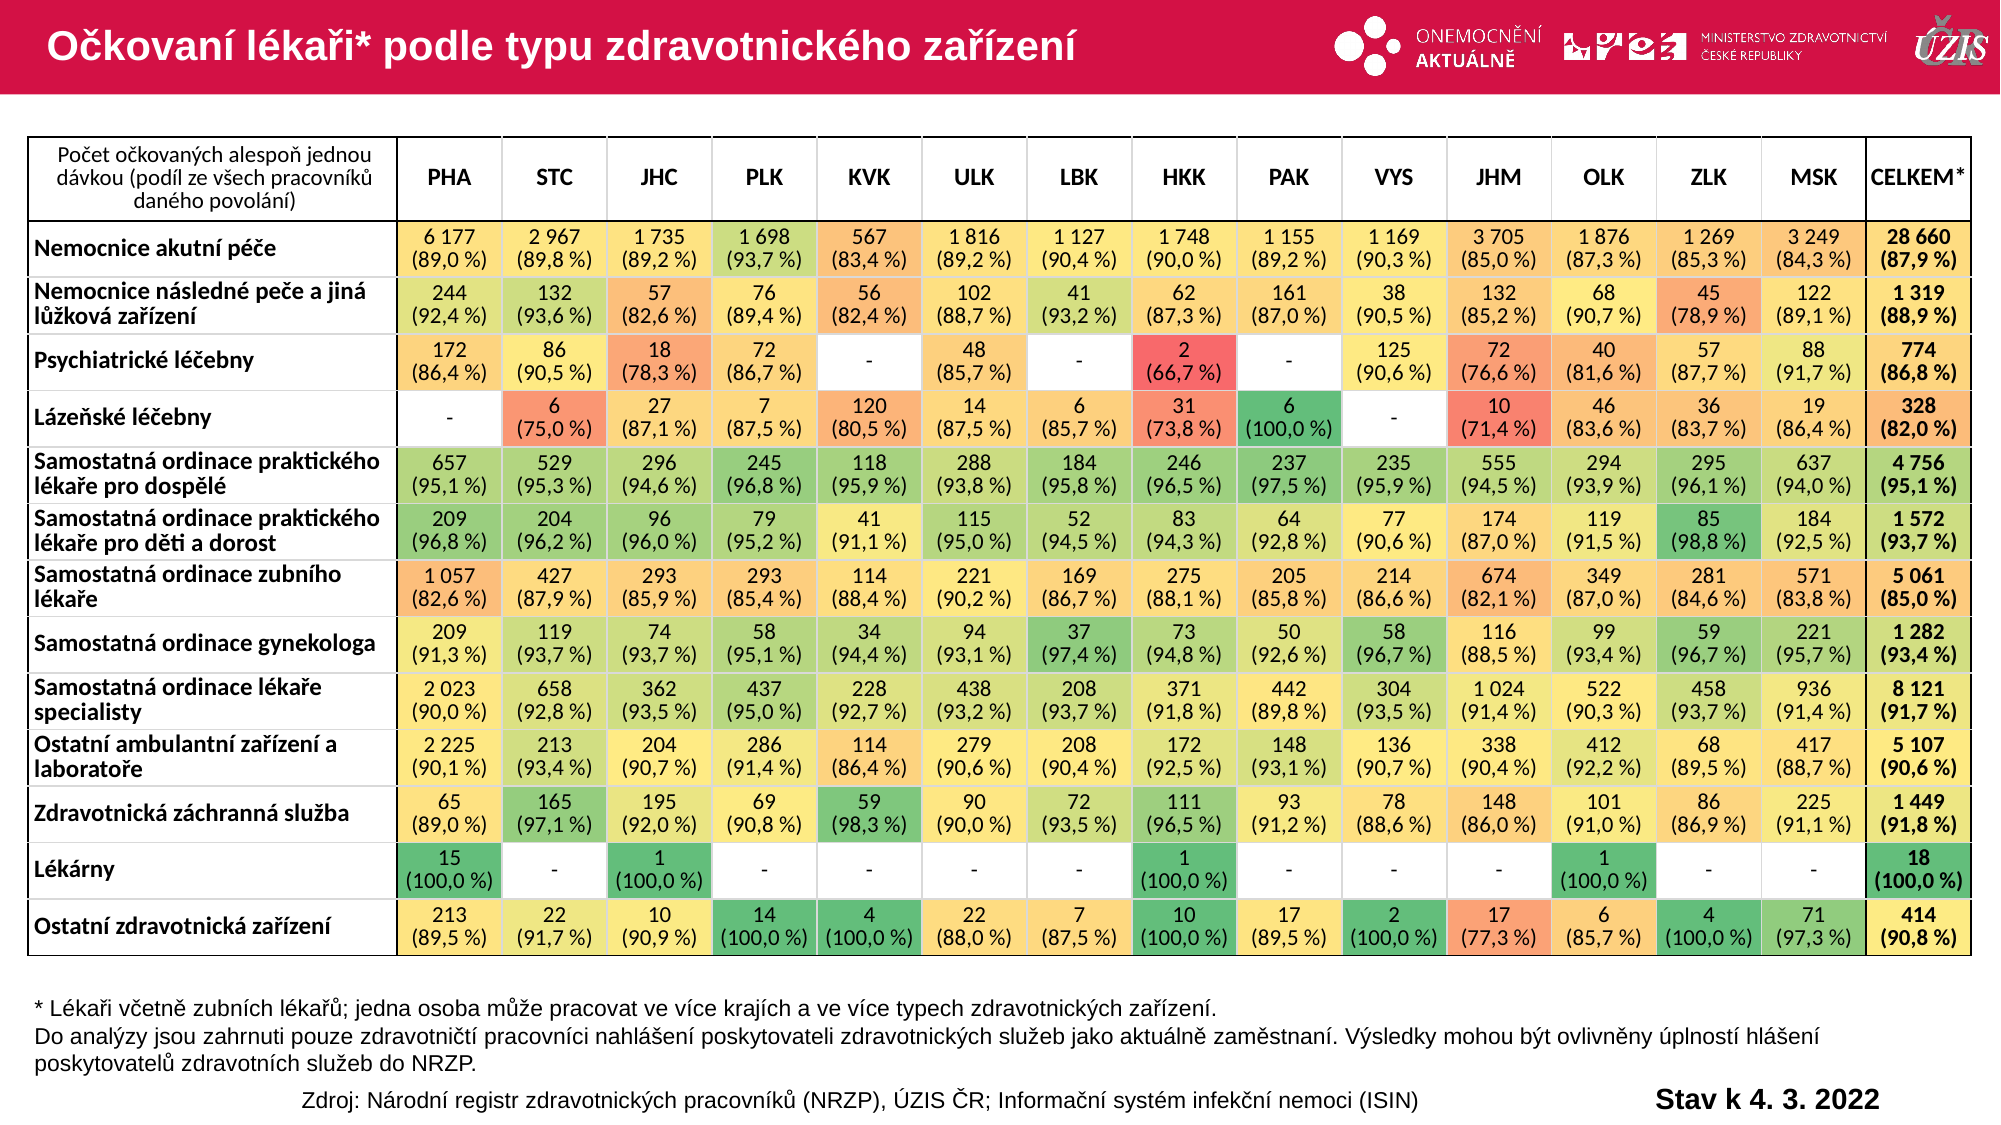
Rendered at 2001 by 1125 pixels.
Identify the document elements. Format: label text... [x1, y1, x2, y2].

table_cell 50 (92,6 %) [1238, 617, 1341, 672]
table_cell 304 (93,5 %) [1343, 674, 1446, 729]
table_cell 281 (84,6 %) [1657, 561, 1761, 616]
table_cell 115 (95,0 %) [923, 504, 1026, 559]
text_box * Lékaři včetně zubních lékařů; jedna osoba může pracovat ve více krajích a ve více typech zdravotnických zařízení. Do analýzy jsou zahrnuti pouze zdravotničtí pracovníci nahlášení poskytovateli zdravotnických služeb jako aktuálně zaměstnaní. Výsledky mohou být ovlivněny úplností hlášení poskytovatelů zdravotních služeb do NRZP. [19, 986, 1981, 1084]
table_cell 79 (95,2 %) [713, 504, 816, 559]
table_cell - [818, 843, 921, 898]
table_cell 165 (97,1 %) [503, 787, 606, 842]
table_cell 1 (100,0 %) [1552, 843, 1656, 898]
table_cell - [1028, 843, 1131, 898]
table_cell 3 249 (84,3 %) [1762, 222, 1865, 276]
table_cell Samostatná ordinace praktického lékaře pro dospělé [29, 448, 396, 503]
table_cell 71 (97,3 %) [1762, 900, 1865, 955]
table_cell 362 (93,5 %) [608, 674, 711, 729]
table_cell 18 (78,3 %) [608, 335, 711, 390]
table_header PAK [1238, 138, 1341, 220]
table_cell 417 (88,7 %) [1762, 730, 1865, 785]
table_cell 1 698 (93,7 %) [713, 222, 816, 276]
table_cell 205 (85,8 %) [1238, 561, 1341, 616]
table_cell 74 (93,7 %) [608, 617, 711, 672]
text_box Zdroj: Národní registr zdravotnických pracovníků (NRZP), ÚZIS ČR; Informační systém infekční nemoci (ISIN) [28, 1078, 1700, 1121]
table_cell 195 (92,0 %) [608, 787, 711, 842]
table_cell 208 (90,4 %) [1028, 730, 1131, 785]
table_cell 114 (86,4 %) [818, 730, 921, 785]
table_cell 69 (90,8 %) [713, 787, 816, 842]
table_cell 174 (87,0 %) [1448, 504, 1551, 559]
table_cell Ostatní zdravotnická zařízení [29, 900, 396, 955]
table_cell 1 735 (89,2 %) [608, 222, 711, 276]
table_cell 172 (92,5 %) [1133, 730, 1236, 785]
table_cell 4 756 (95,1 %) [1867, 448, 1970, 503]
table_cell 58 (96,7 %) [1343, 617, 1446, 672]
table_cell 245 (96,8 %) [713, 448, 816, 503]
table_cell 68 (89,5 %) [1657, 730, 1761, 785]
table_cell 458 (93,7 %) [1657, 674, 1761, 729]
table_cell 1 024 (91,4 %) [1448, 674, 1551, 729]
table_cell 1 269 (85,3 %) [1657, 222, 1761, 276]
table_cell 658 (92,8 %) [503, 674, 606, 729]
table_cell 7 (87,5 %) [713, 391, 816, 446]
table_cell 5 061 (85,0 %) [1867, 561, 1970, 616]
table_cell - [1343, 843, 1446, 898]
table_cell 412 (92,2 %) [1552, 730, 1656, 785]
table_cell 6 (100,0 %) [1238, 391, 1341, 446]
table_cell 6 (85,7 %) [1552, 900, 1656, 955]
table_cell 674 (82,1 %) [1448, 561, 1551, 616]
table_cell 295 (96,1 %) [1657, 448, 1761, 503]
table_cell 1 127 (90,4 %) [1028, 222, 1131, 276]
table_cell 14 (100,0 %) [713, 900, 816, 955]
table_cell 57 (87,7 %) [1657, 335, 1761, 390]
table_cell 96 (96,0 %) [608, 504, 711, 559]
title Očkovaní lékaři* podle typu zdravotnického zařízení [31, 0, 1391, 95]
table_cell 14 (87,5 %) [923, 391, 1026, 446]
table_cell 40 (81,6 %) [1552, 335, 1656, 390]
table_cell - [1448, 843, 1551, 898]
table_cell 4 (100,0 %) [1657, 900, 1761, 955]
table_header OLK [1552, 138, 1656, 220]
table_cell Lékárny [29, 843, 396, 898]
table_cell Lázeňské léčebny [29, 391, 396, 446]
table_cell 72 (76,6 %) [1448, 335, 1551, 390]
table_cell 204 (90,7 %) [608, 730, 711, 785]
table_cell 1 282 (93,4 %) [1867, 617, 1970, 672]
table_cell 34 (94,4 %) [818, 617, 921, 672]
table_cell Samostatná ordinace zubního lékaře [29, 561, 396, 616]
table_cell 2 225 (90,1 %) [398, 730, 501, 785]
table_cell 76 (89,4 %) [713, 278, 816, 333]
table_cell 1 319 (88,9 %) [1867, 278, 1970, 333]
table_cell 56 (82,4 %) [818, 278, 921, 333]
table_cell 59 (96,7 %) [1657, 617, 1761, 672]
table_cell 41 (91,1 %) [818, 504, 921, 559]
table_header LBK [1028, 138, 1131, 220]
table_cell 17 (89,5 %) [1238, 900, 1341, 955]
table_cell 93 (91,2 %) [1238, 787, 1341, 842]
table_cell 2 (66,7 %) [1133, 335, 1236, 390]
table_cell 371 (91,8 %) [1133, 674, 1236, 729]
table_cell - [1343, 391, 1446, 446]
table_cell 72 (86,7 %) [713, 335, 816, 390]
table_cell - [1028, 335, 1131, 390]
table_cell 65 (89,0 %) [398, 787, 501, 842]
table_header MSK [1762, 138, 1865, 220]
table_cell 132 (85,2 %) [1448, 278, 1551, 333]
table_cell 77 (90,6 %) [1343, 504, 1446, 559]
table_cell 1 (100,0 %) [608, 843, 711, 898]
table_cell 57 (82,6 %) [608, 278, 711, 333]
table_cell 438 (93,2 %) [923, 674, 1026, 729]
table_cell 571 (83,8 %) [1762, 561, 1865, 616]
table_cell 86 (90,5 %) [503, 335, 606, 390]
table_cell 58 (95,1 %) [713, 617, 816, 672]
table_header PLK [713, 138, 816, 220]
table_cell 27 (87,1 %) [608, 391, 711, 446]
table_cell - [818, 335, 921, 390]
table_header VYS [1343, 138, 1446, 220]
table_cell 136 (90,7 %) [1343, 730, 1446, 785]
table_cell 68 (90,7 %) [1552, 278, 1656, 333]
table_cell 85 (98,8 %) [1657, 504, 1761, 559]
table_cell 288 (93,8 %) [923, 448, 1026, 503]
table_header Počet očkovaných alespoň jednou dávkou (podíl ze všech pracovníků daného povolání) [29, 138, 396, 220]
table_cell 172 (86,4 %) [398, 335, 501, 390]
table_cell 161 (87,0 %) [1238, 278, 1341, 333]
table_cell Nemocnice akutní péče [29, 222, 396, 276]
table_cell 52 (94,5 %) [1028, 504, 1131, 559]
table_cell Samostatná ordinace praktického lékaře pro děti a dorost [29, 504, 396, 559]
table_cell 529 (95,3 %) [503, 448, 606, 503]
table_cell 567 (83,4 %) [818, 222, 921, 276]
table_cell 62 (87,3 %) [1133, 278, 1236, 333]
table_cell 209 (91,3 %) [398, 617, 501, 672]
table_cell 1 816 (89,2 %) [923, 222, 1026, 276]
table_cell 22 (91,7 %) [503, 900, 606, 955]
table_cell 437 (95,0 %) [713, 674, 816, 729]
table_cell 5 107 (90,6 %) [1867, 730, 1970, 785]
table_cell 279 (90,6 %) [923, 730, 1026, 785]
table_header CELKEM* [1867, 138, 1970, 220]
table_cell 1 449 (91,8 %) [1867, 787, 1970, 842]
table_cell - [923, 843, 1026, 898]
table_cell 209 (96,8 %) [398, 504, 501, 559]
table_cell 41 (93,2 %) [1028, 278, 1131, 333]
table_cell 169 (86,7 %) [1028, 561, 1131, 616]
table_cell 132 (93,6 %) [503, 278, 606, 333]
table_cell 1 748 (90,0 %) [1133, 222, 1236, 276]
table_cell 293 (85,4 %) [713, 561, 816, 616]
table_cell - [503, 843, 606, 898]
table_cell 119 (91,5 %) [1552, 504, 1656, 559]
table_cell 125 (90,6 %) [1343, 335, 1446, 390]
table_cell 1 572 (93,7 %) [1867, 504, 1970, 559]
table_cell 88 (91,7 %) [1762, 335, 1865, 390]
table_cell 296 (94,6 %) [608, 448, 711, 503]
table_cell 37 (97,4 %) [1028, 617, 1131, 672]
table_cell Psychiatrické léčebny [29, 335, 396, 390]
table_cell 2 023 (90,0 %) [398, 674, 501, 729]
table_cell 6 (75,0 %) [503, 391, 606, 446]
table_cell 94 (93,1 %) [923, 617, 1026, 672]
table_cell 18 (100,0 %) [1867, 843, 1970, 898]
table_cell 427 (87,9 %) [503, 561, 606, 616]
table_cell 2 (100,0 %) [1343, 900, 1446, 955]
table_cell 1 876 (87,3 %) [1552, 222, 1656, 276]
table_cell 120 (80,5 %) [818, 391, 921, 446]
table_cell 555 (94,5 %) [1448, 448, 1551, 503]
table_header KVK [818, 138, 921, 220]
table_cell 184 (92,5 %) [1762, 504, 1865, 559]
table_cell 237 (97,5 %) [1238, 448, 1341, 503]
table_cell 48 (85,7 %) [923, 335, 1026, 390]
table_cell 10 (71,4 %) [1448, 391, 1551, 446]
table_cell 148 (86,0 %) [1448, 787, 1551, 842]
table_cell Samostatná ordinace lékaře specialisty [29, 674, 396, 729]
table_cell 46 (83,6 %) [1552, 391, 1656, 446]
table_cell 116 (88,5 %) [1448, 617, 1551, 672]
table_cell 19 (86,4 %) [1762, 391, 1865, 446]
table_cell 214 (86,6 %) [1343, 561, 1446, 616]
table_cell 338 (90,4 %) [1448, 730, 1551, 785]
table_cell 111 (96,5 %) [1133, 787, 1236, 842]
table_cell 213 (93,4 %) [503, 730, 606, 785]
table_header ZLK [1657, 138, 1761, 220]
table_cell 45 (78,9 %) [1657, 278, 1761, 333]
table_cell 936 (91,4 %) [1762, 674, 1865, 729]
table_cell 414 (90,8 %) [1867, 900, 1970, 955]
table_cell - [1238, 335, 1341, 390]
table_cell 208 (93,7 %) [1028, 674, 1131, 729]
table_cell 36 (83,7 %) [1657, 391, 1761, 446]
table_cell 2 967 (89,8 %) [503, 222, 606, 276]
table_cell 244 (92,4 %) [398, 278, 501, 333]
table_cell 73 (94,8 %) [1133, 617, 1236, 672]
table_cell 235 (95,9 %) [1343, 448, 1446, 503]
table_cell 59 (98,3 %) [818, 787, 921, 842]
table_cell 10 (100,0 %) [1133, 900, 1236, 955]
table_cell 31 (73,8 %) [1133, 391, 1236, 446]
table_cell 118 (95,9 %) [818, 448, 921, 503]
table_cell 102 (88,7 %) [923, 278, 1026, 333]
table_header JHM [1448, 138, 1551, 220]
table_cell 1 057 (82,6 %) [398, 561, 501, 616]
table_cell 72 (93,5 %) [1028, 787, 1131, 842]
table_cell 184 (95,8 %) [1028, 448, 1131, 503]
table_cell 522 (90,3 %) [1552, 674, 1656, 729]
picture [1915, 15, 1989, 66]
table_cell 349 (87,0 %) [1552, 561, 1656, 616]
table_cell 221 (90,2 %) [923, 561, 1026, 616]
table_cell 15 (100,0 %) [398, 843, 501, 898]
table_cell 6 (85,7 %) [1028, 391, 1131, 446]
table_cell 148 (93,1 %) [1238, 730, 1341, 785]
table_cell 7 (87,5 %) [1028, 900, 1131, 955]
table_cell - [1762, 843, 1865, 898]
table_cell Zdravotnická záchranná služba [29, 787, 396, 842]
table_cell 275 (88,1 %) [1133, 561, 1236, 616]
table_header ULK [923, 138, 1026, 220]
table_cell 286 (91,4 %) [713, 730, 816, 785]
table_cell 293 (85,9 %) [608, 561, 711, 616]
table_cell 119 (93,7 %) [503, 617, 606, 672]
table_cell 228 (92,7 %) [818, 674, 921, 729]
table_cell 83 (94,3 %) [1133, 504, 1236, 559]
table_cell Ostatní ambulantní zařízení a laboratoře [29, 730, 396, 785]
table_cell 38 (90,5 %) [1343, 278, 1446, 333]
table_cell 78 (88,6 %) [1343, 787, 1446, 842]
text_box Stav k 4. 3. 2022 [1640, 1084, 1972, 1123]
table_cell 114 (88,4 %) [818, 561, 921, 616]
table_cell 1 (100,0 %) [1133, 843, 1236, 898]
table_cell - [713, 843, 816, 898]
table_cell Samostatná ordinace gynekologa [29, 617, 396, 672]
table_cell 774 (86,8 %) [1867, 335, 1970, 390]
table_cell 1 155 (89,2 %) [1238, 222, 1341, 276]
table_cell 10 (90,9 %) [608, 900, 711, 955]
table_cell - [1238, 843, 1341, 898]
table_cell 4 (100,0 %) [818, 900, 921, 955]
table_cell 101 (91,0 %) [1552, 787, 1656, 842]
table_cell 221 (95,7 %) [1762, 617, 1865, 672]
table_cell 637 (94,0 %) [1762, 448, 1865, 503]
table_cell 8 121 (91,7 %) [1867, 674, 1970, 729]
table_cell 90 (90,0 %) [923, 787, 1026, 842]
table_cell 64 (92,8 %) [1238, 504, 1341, 559]
table_cell 99 (93,4 %) [1552, 617, 1656, 672]
table_header STC [503, 138, 606, 220]
table_cell 17 (77,3 %) [1448, 900, 1551, 955]
table_cell - [1657, 843, 1761, 898]
table_cell 122 (89,1 %) [1762, 278, 1865, 333]
table_cell 657 (95,1 %) [398, 448, 501, 503]
table_header HKK [1133, 138, 1236, 220]
table_cell 3 705 (85,0 %) [1448, 222, 1551, 276]
table_cell - [398, 391, 501, 446]
table_cell 22 (88,0 %) [923, 900, 1026, 955]
table_cell 246 (96,5 %) [1133, 448, 1236, 503]
picture [1391, 16, 1542, 76]
table_cell Nemocnice následné peče a jiná lůžková zařízení [29, 278, 396, 333]
table_cell 328 (82,0 %) [1867, 391, 1970, 446]
picture [1563, 31, 1888, 60]
table_cell 86 (86,9 %) [1657, 787, 1761, 842]
table_cell 442 (89,8 %) [1238, 674, 1341, 729]
table_header JHC [608, 138, 711, 220]
table_cell 28 660 (87,9 %) [1867, 222, 1970, 276]
table_cell 225 (91,1 %) [1762, 787, 1865, 842]
table_cell 213 (89,5 %) [398, 900, 501, 955]
table_cell 294 (93,9 %) [1552, 448, 1656, 503]
table_header PHA [398, 138, 501, 220]
table_cell 204 (96,2 %) [503, 504, 606, 559]
table_cell 1 169 (90,3 %) [1343, 222, 1446, 276]
table_cell 6 177 (89,0 %) [398, 222, 501, 276]
